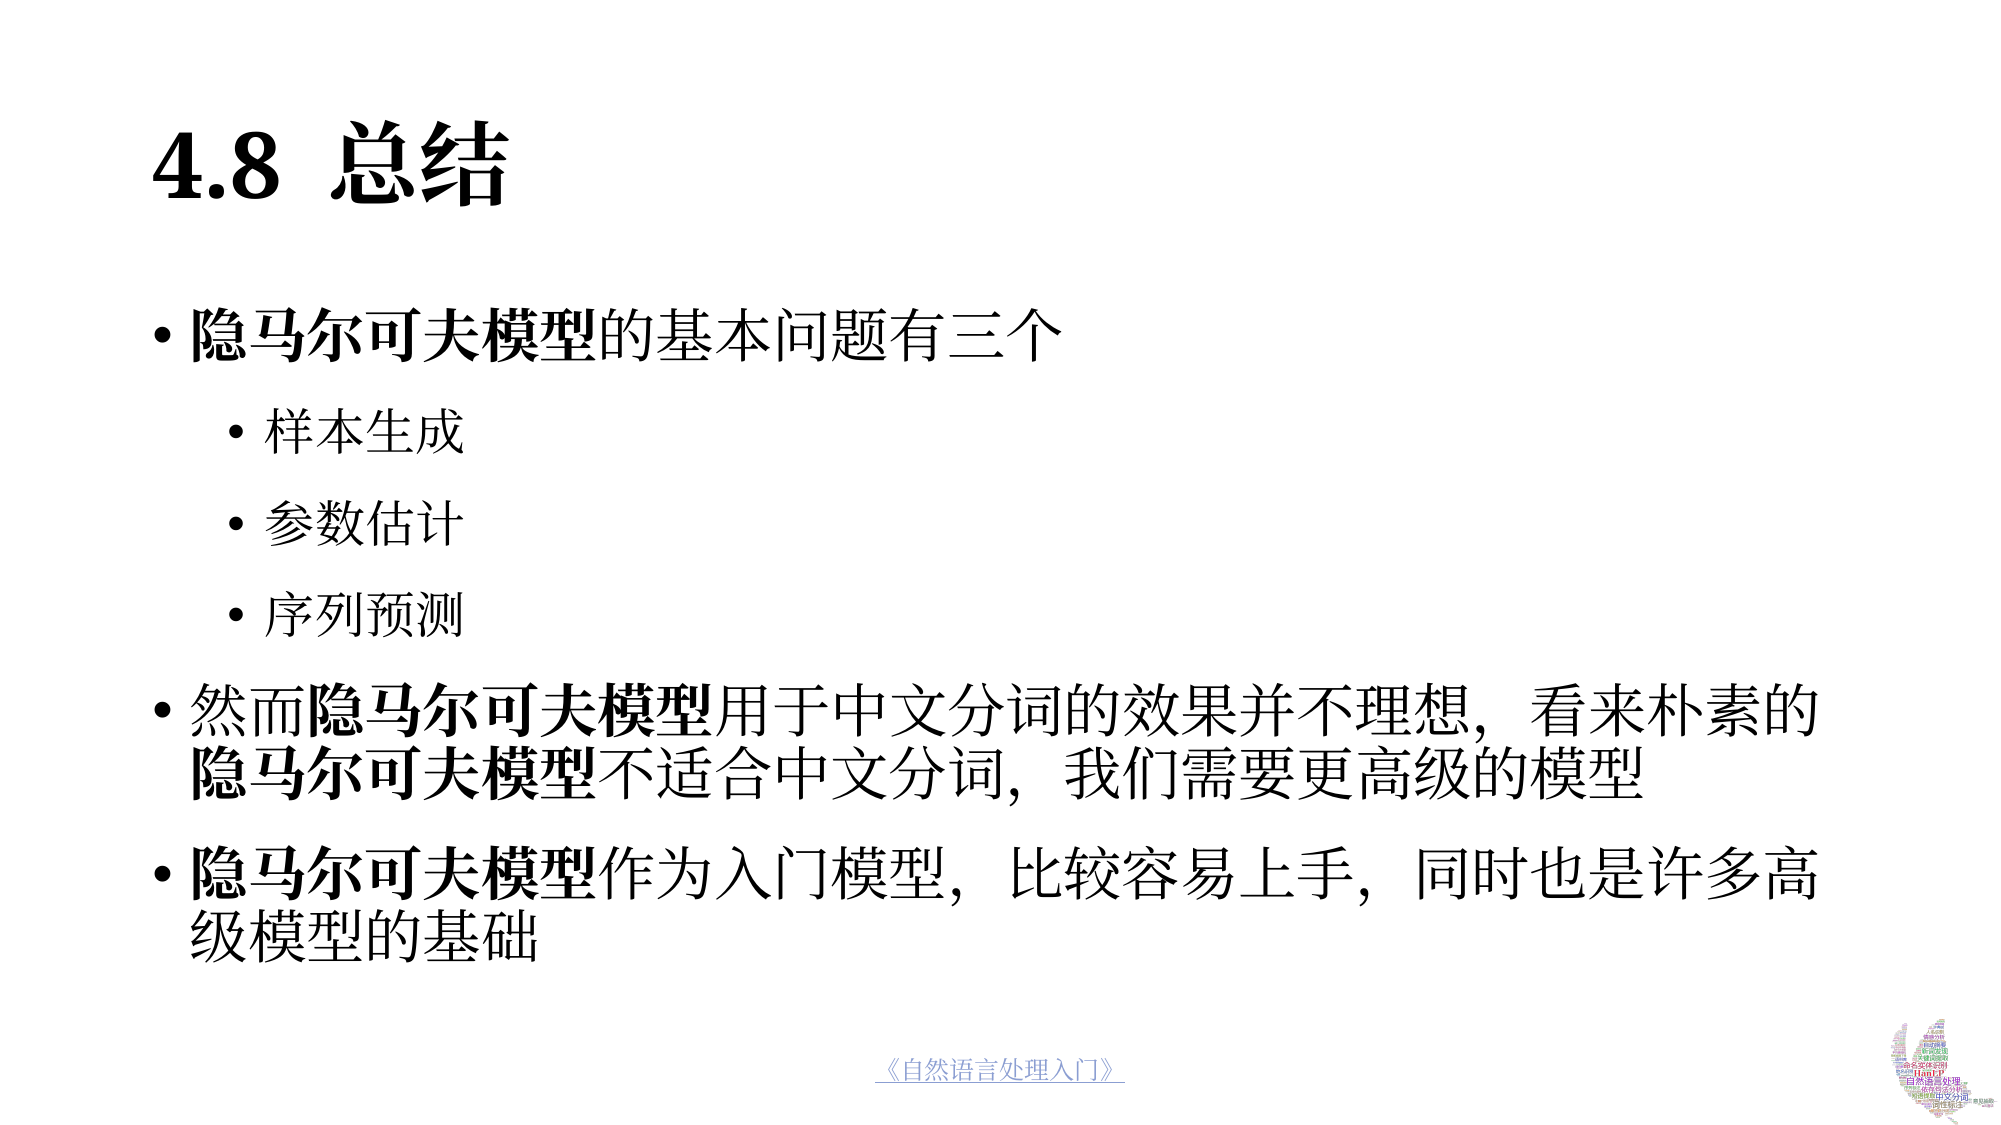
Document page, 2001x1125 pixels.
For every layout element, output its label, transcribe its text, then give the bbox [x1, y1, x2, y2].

title 4.8 总结 [137, 59, 1863, 278]
footer 《自然语言处理入门》 [662, 1042, 1338, 1103]
list 隐马尔可夫模型的基本问题有三个 样本生成 参数估计 序列预测 然而隐马尔可夫模型用于中文分词的效果并不理想，看来朴素的隐马尔可夫模型不适合中文分词，我们需要更高级的模型 隐马尔可夫模型作为入门模型，比较容易上手，同时也是许多高级模型的基础 [137, 299, 1863, 1014]
picture [1888, 1016, 2000, 1125]
